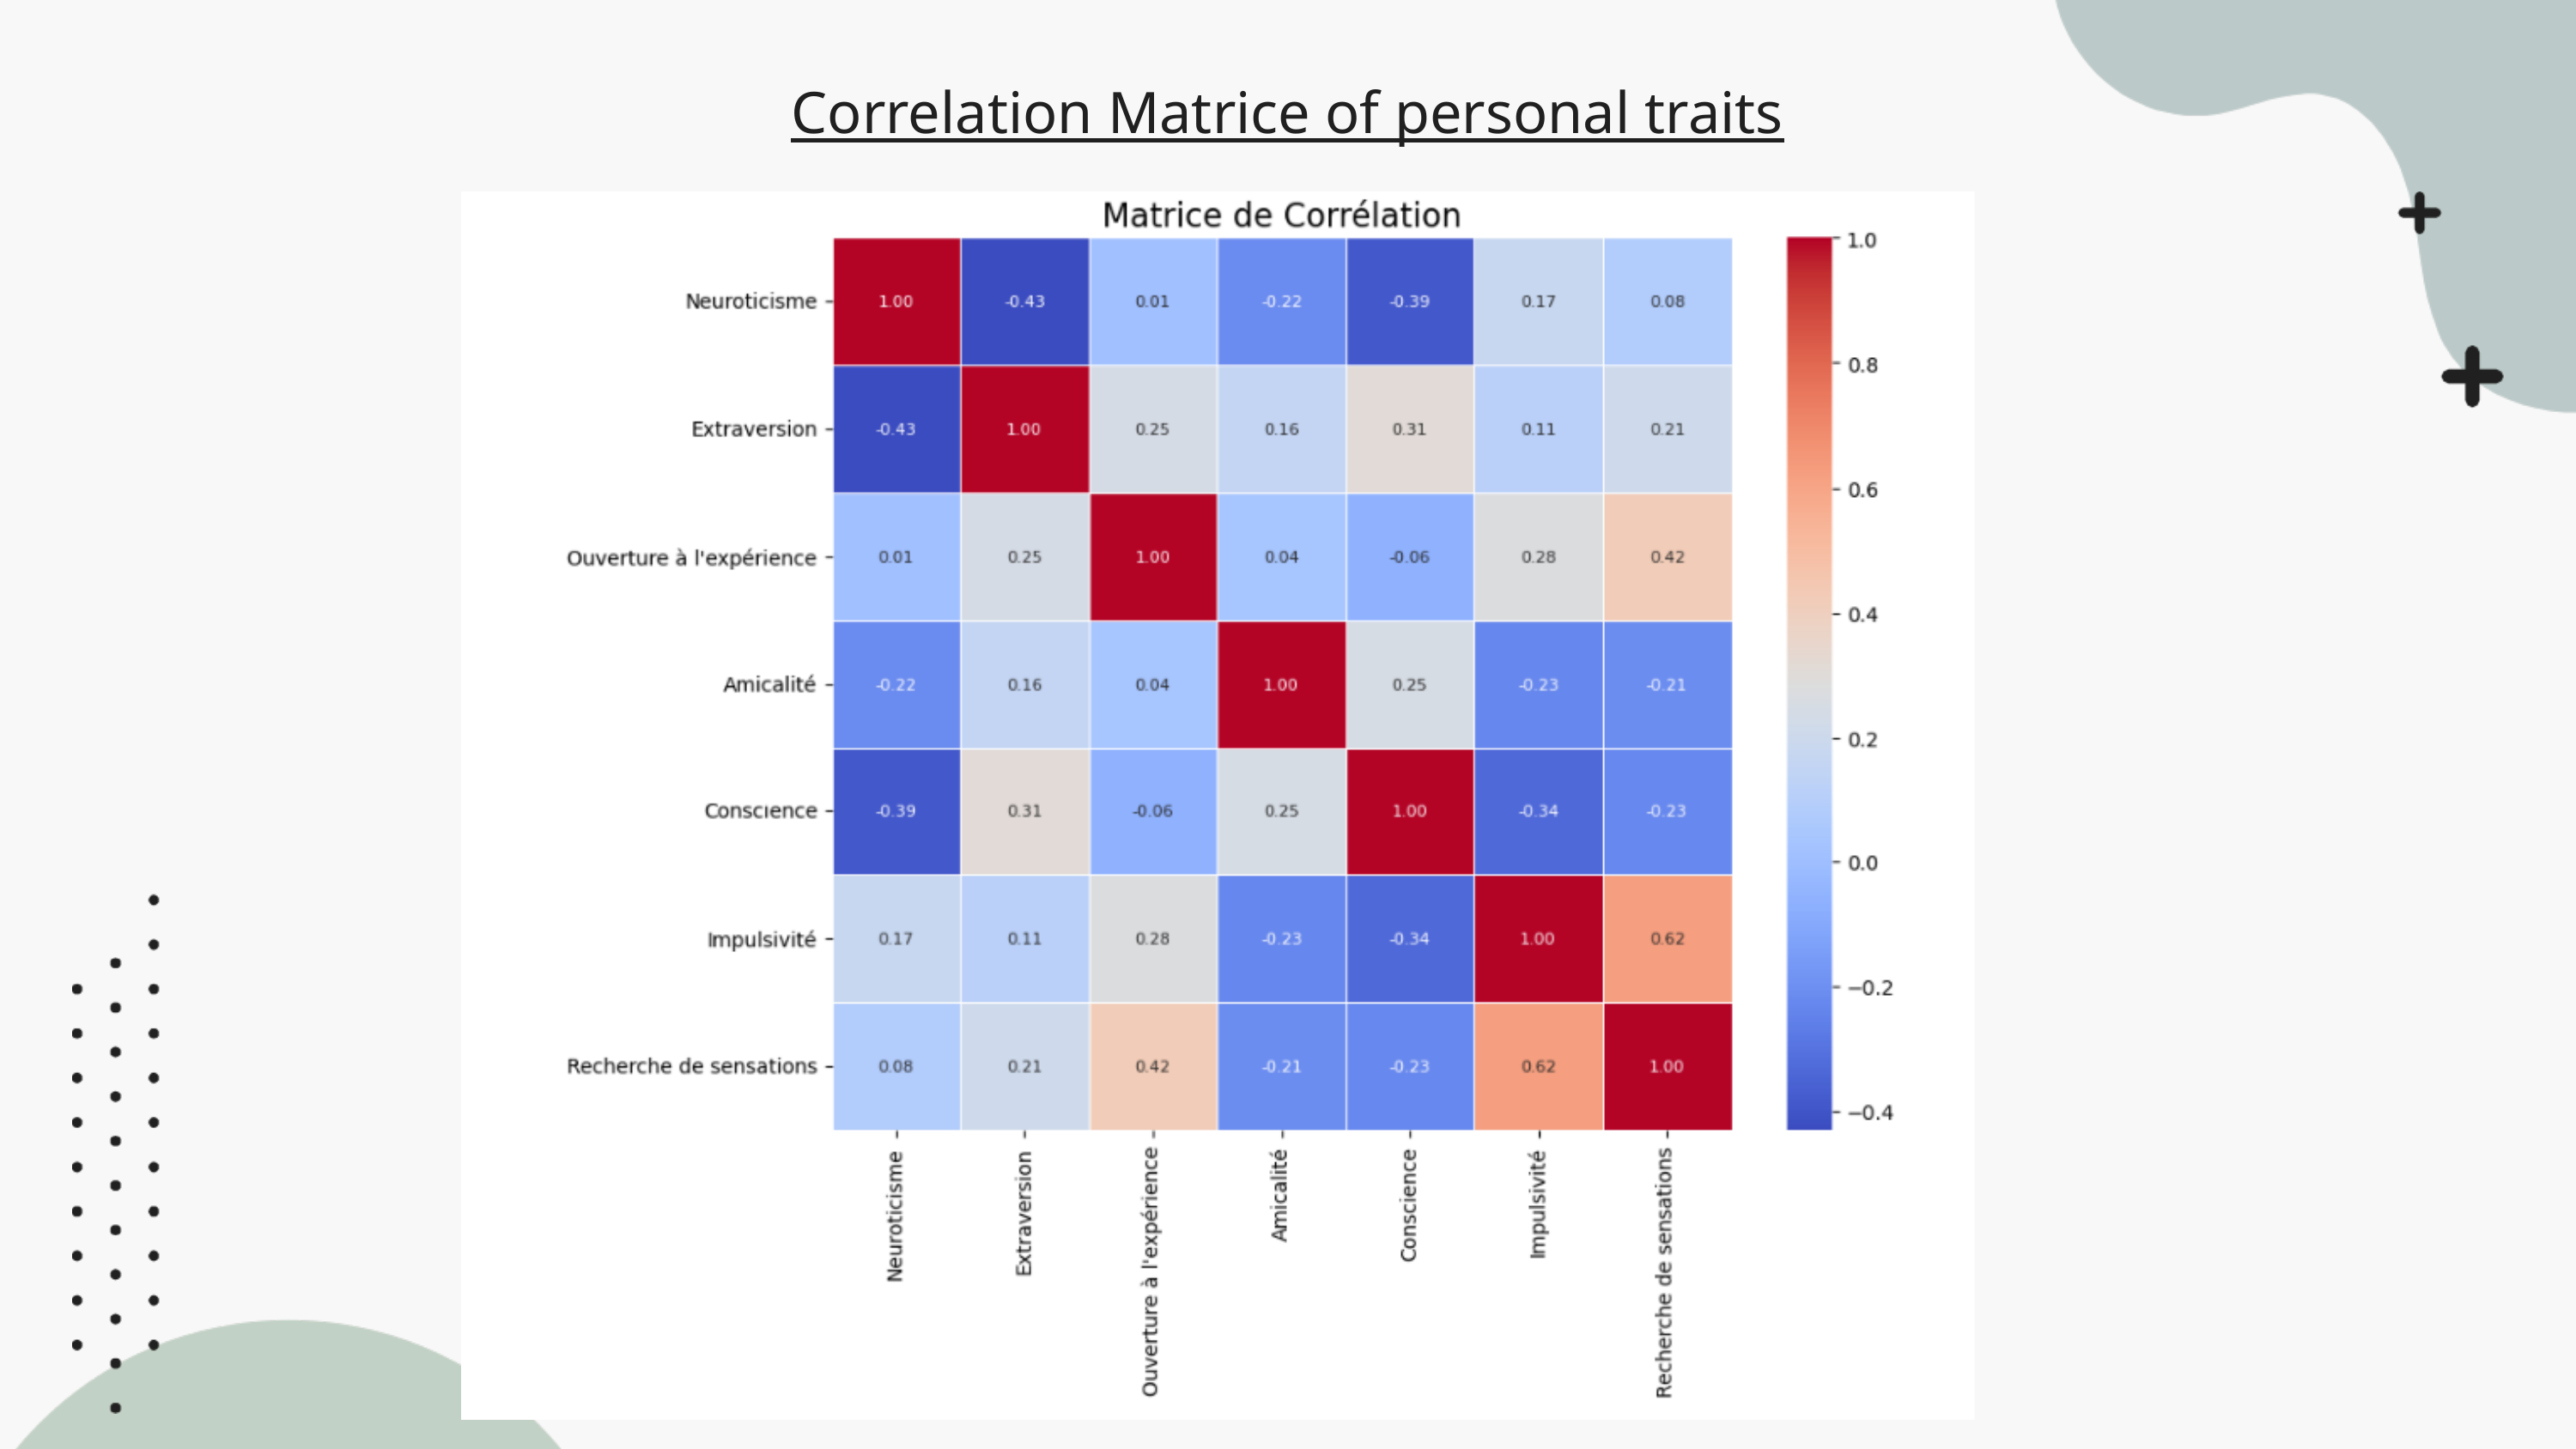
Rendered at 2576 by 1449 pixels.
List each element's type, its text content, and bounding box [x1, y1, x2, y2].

text_box [1975, 191, 2504, 1414]
text_box [72, 191, 461, 1414]
text_box Correlation Matrice of personal traits [601, 76, 1975, 146]
text_box [0, 0, 2576, 1449]
text_box [461, 191, 1975, 1420]
